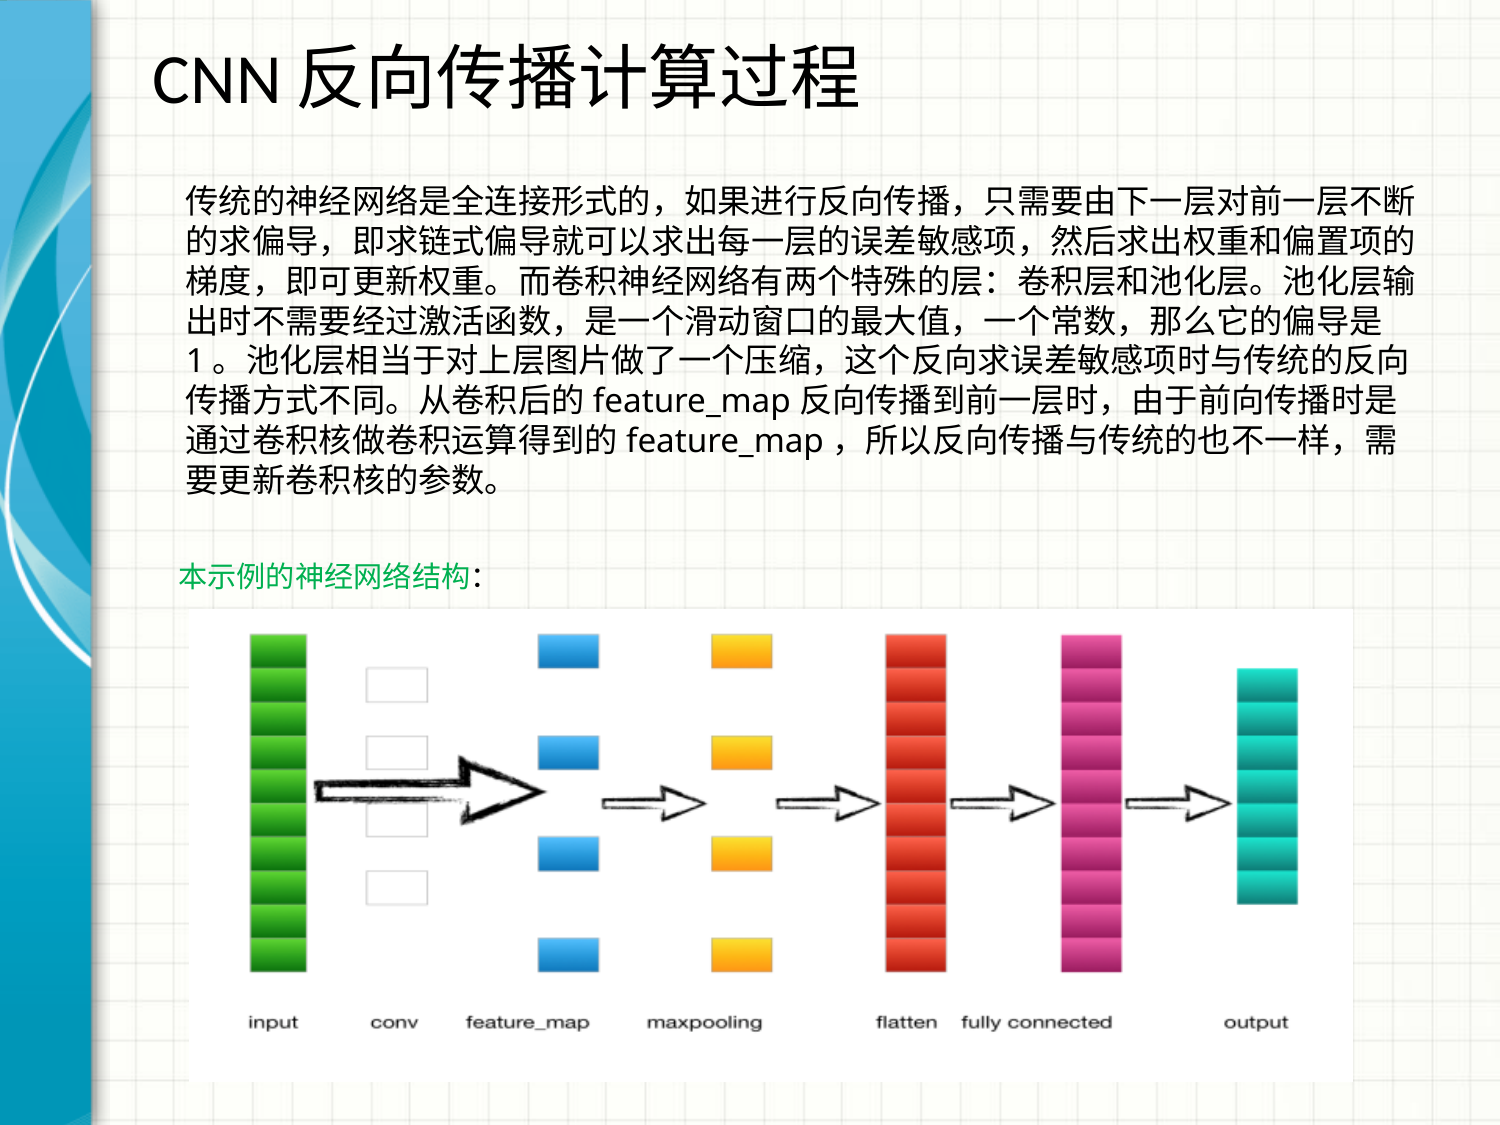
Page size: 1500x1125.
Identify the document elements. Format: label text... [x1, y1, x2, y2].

title CNN反向传播计算过程 [138, 24, 1400, 126]
picture [0, 0, 1500, 1125]
text_box 本示例的神经网络结构： [163, 550, 713, 601]
text_box 传统的神经网络是全连接形式的，如果进行反向传播，只需要由下一层对前一层不断的求偏导，即求链式偏导就可以求出每一层的误差敏感项，然后求出权重和偏置项的梯度，即可更新权重。而卷积神经网络有两个特殊的层：卷积层和池化层。池化层输出时不需要经过激活函数，是一个滑动窗口的最大值，一个常数，那么它的偏导是1。池化层相当于对上层图片做了一个压缩，这个反向求误差敏感项时与传统的反向传播方式不同。从卷积后的feature_map反向传播到前一层时，由于前向传播时是通过卷积核做卷积运算得到的feature_map，所以反向传播与传统的也不一样，需要更新卷积核的参数。 [171, 172, 1435, 507]
